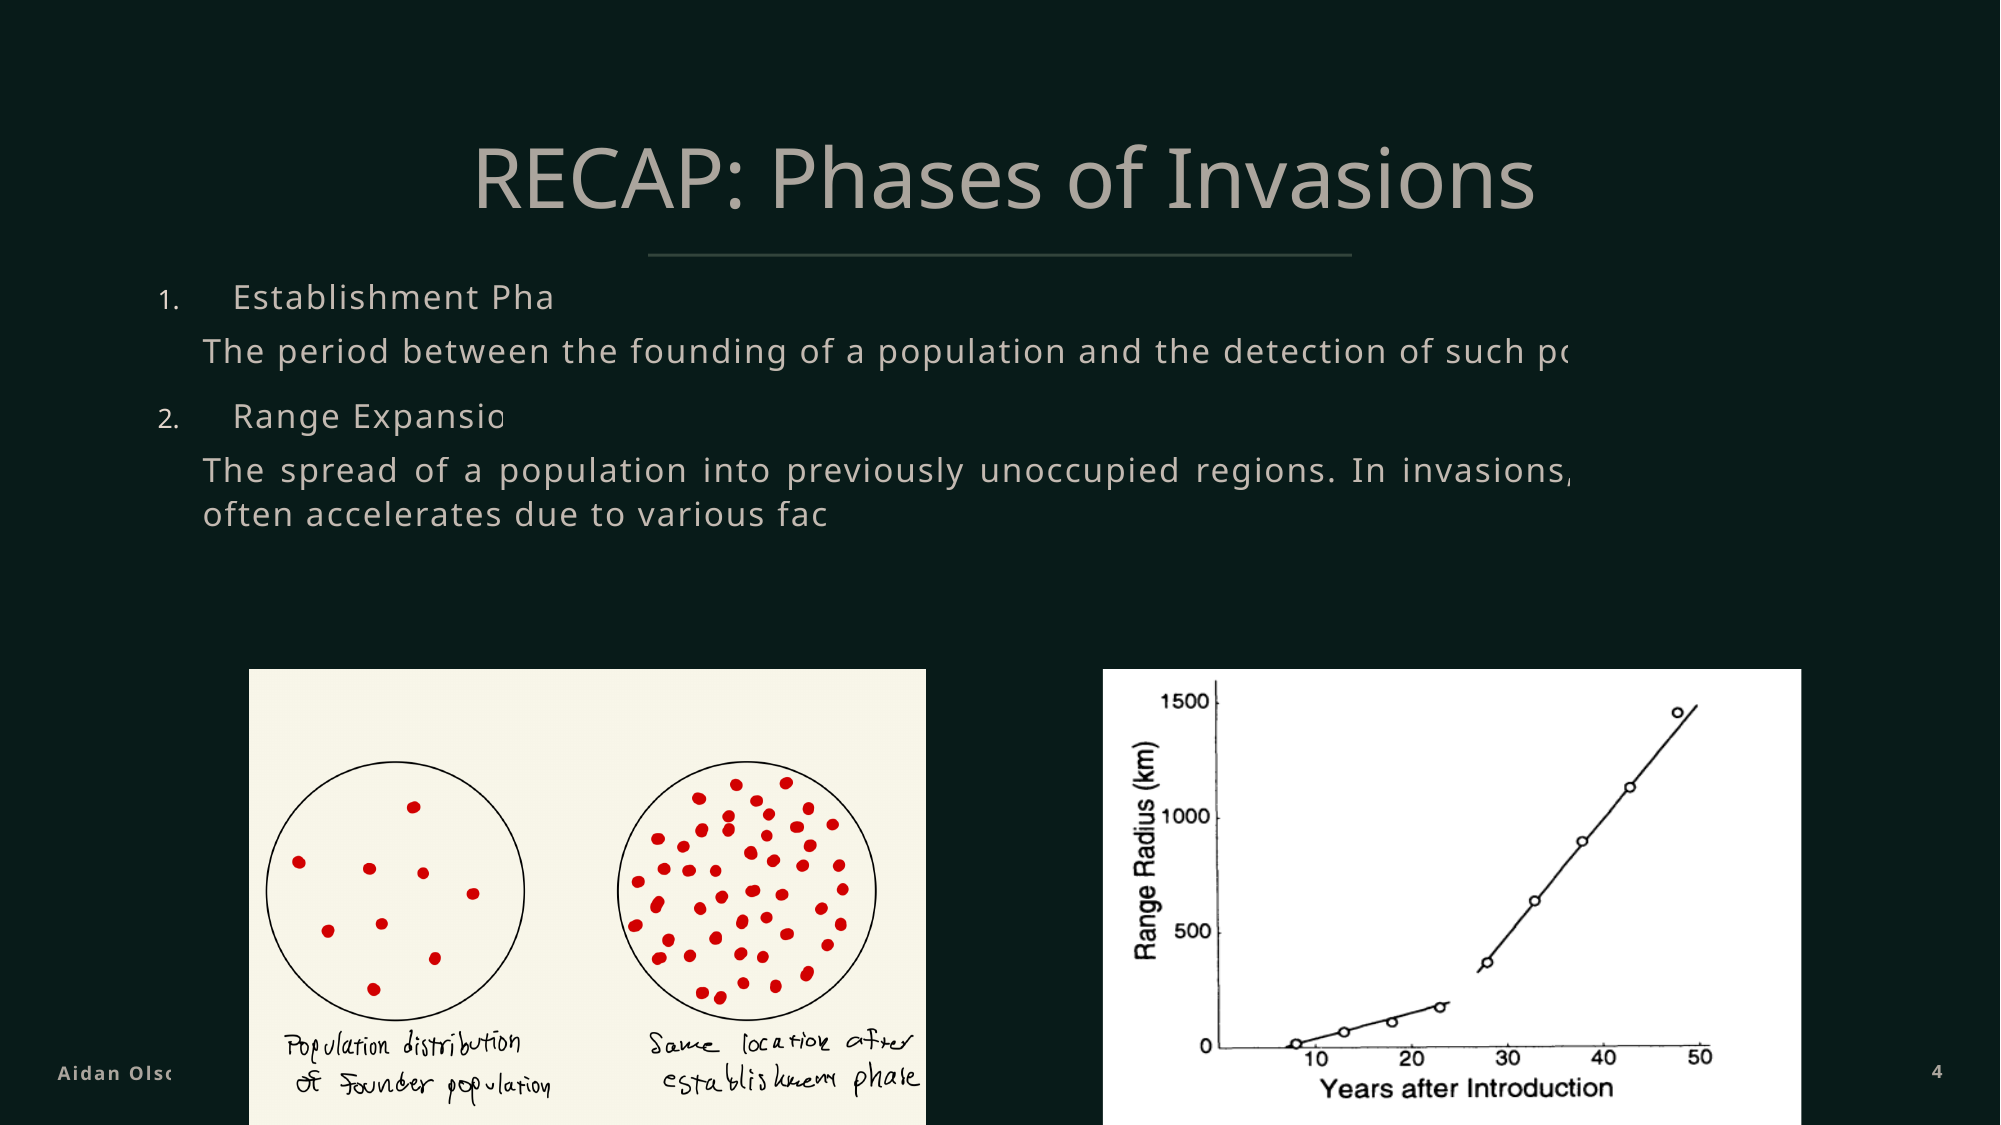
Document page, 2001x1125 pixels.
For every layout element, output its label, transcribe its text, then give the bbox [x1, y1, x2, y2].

slide_number Aidan Olson [42, 1042, 249, 1103]
title RECAP: Phases of Invasions [142, 101, 1868, 249]
list Establishment Phase The period between the founding of a population and the detection of such population. Range Expansion The spread of a population into previously unoccupied regions. In invasions, the spread often accelerates due to various factors. [142, 264, 1802, 586]
picture [1102, 669, 1802, 1125]
picture [249, 669, 926, 1125]
slide_number 4 [1802, 1042, 1958, 1103]
